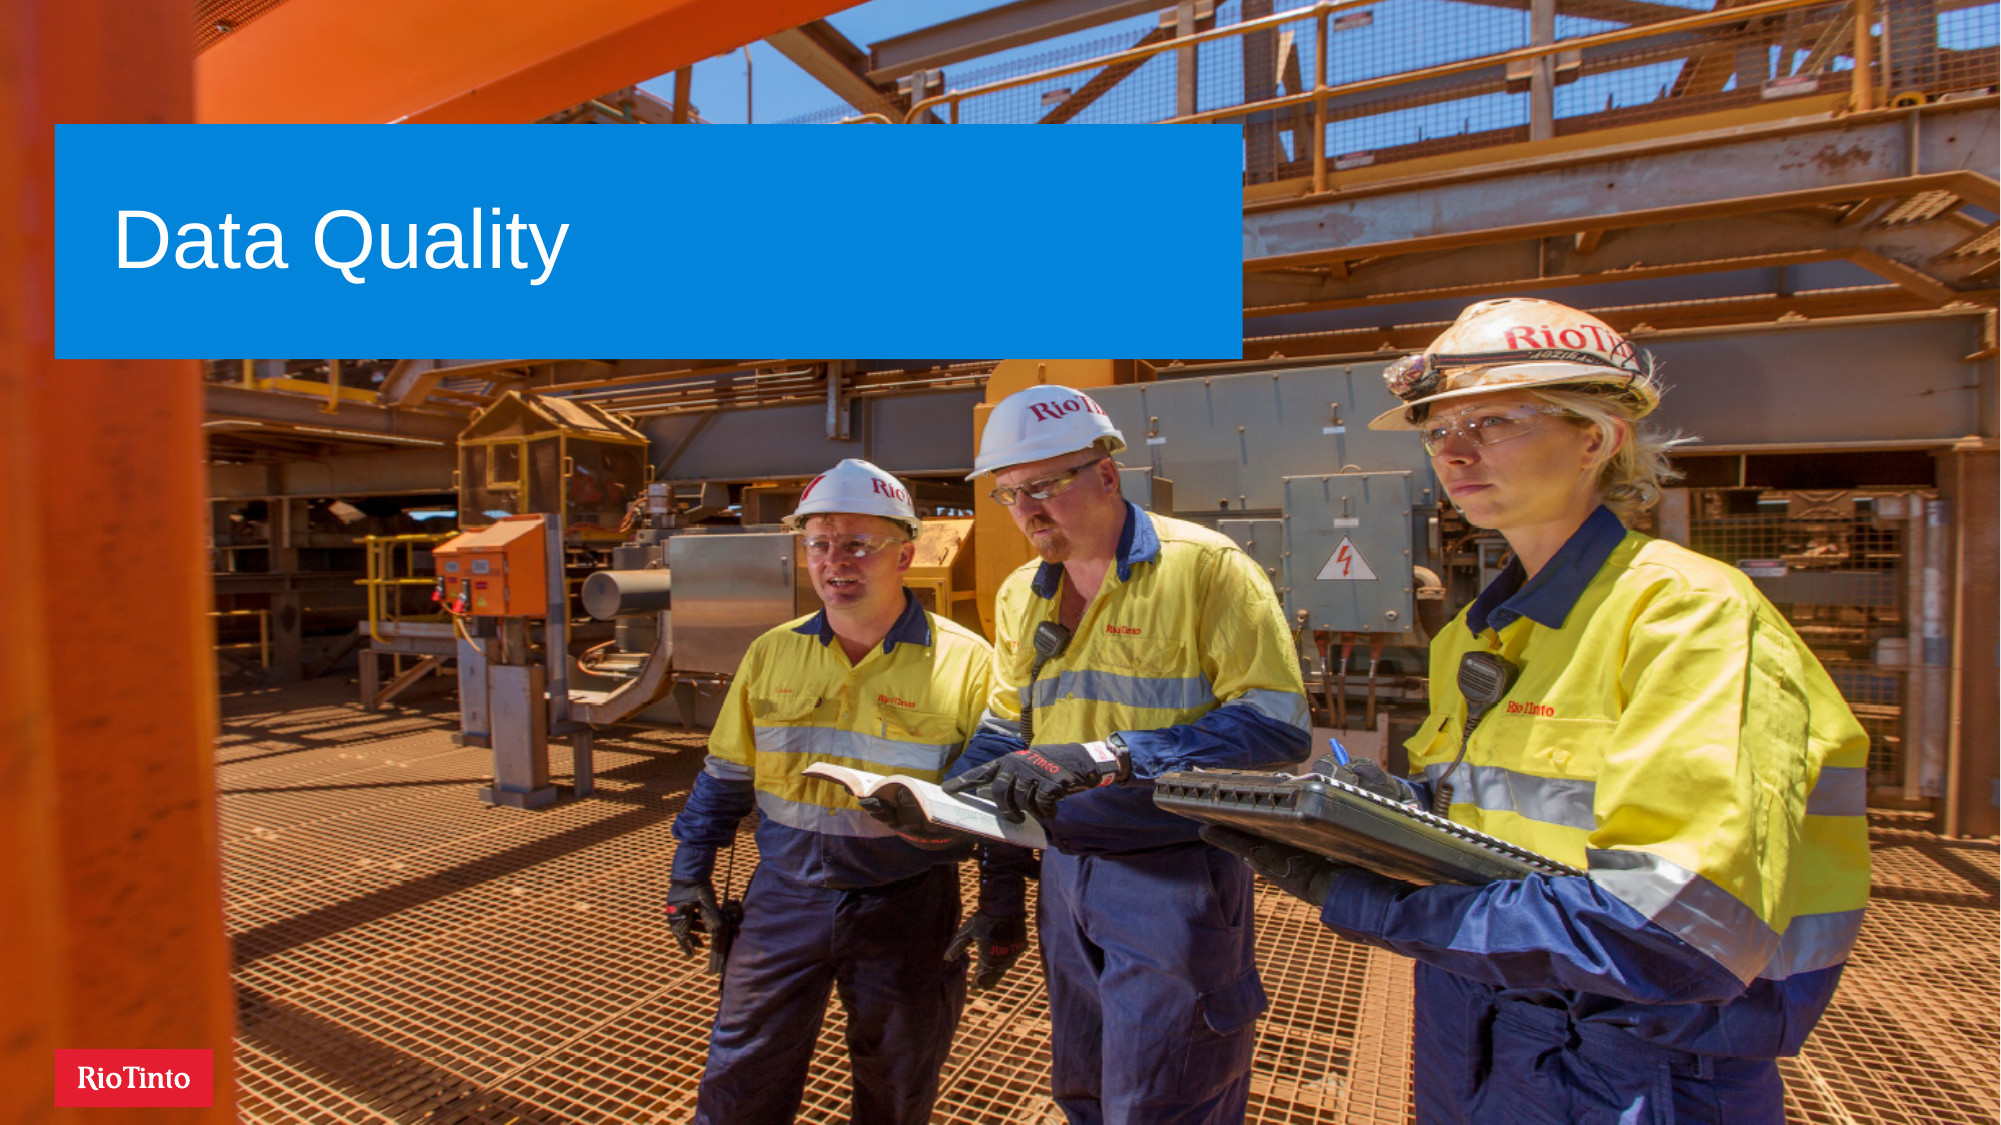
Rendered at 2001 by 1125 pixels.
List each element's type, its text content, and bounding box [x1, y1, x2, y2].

picture [0, 0, 2001, 1125]
list Data Quality [100, 132, 1230, 351]
